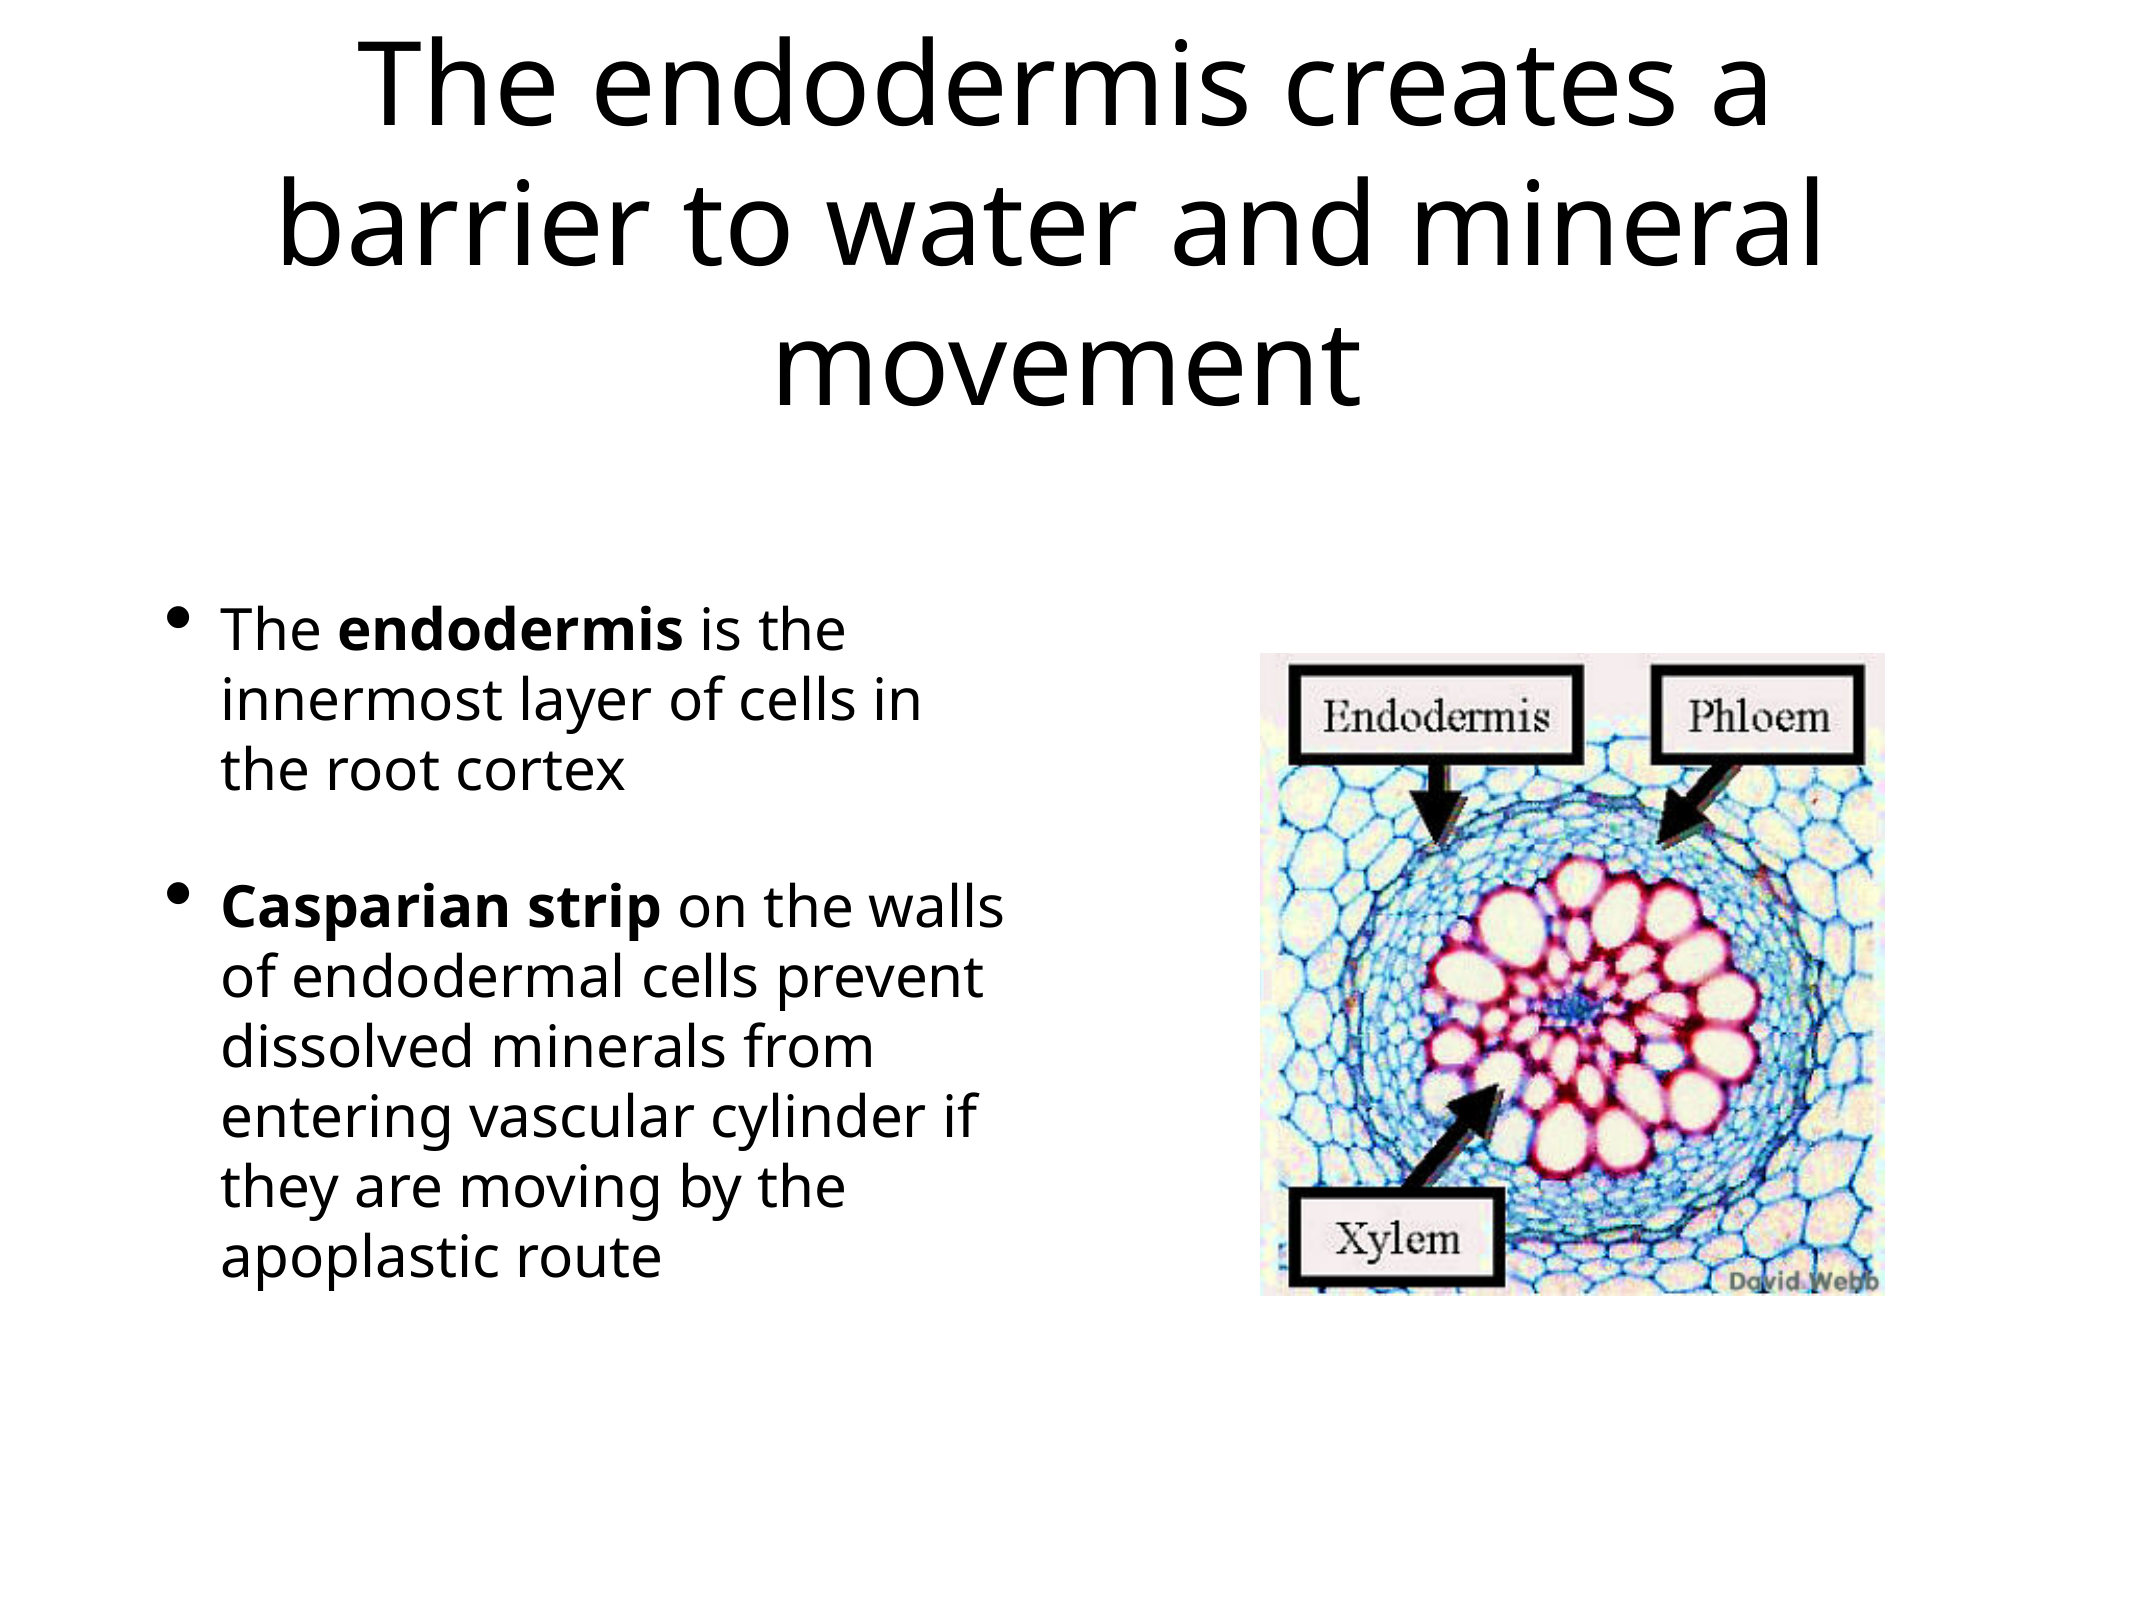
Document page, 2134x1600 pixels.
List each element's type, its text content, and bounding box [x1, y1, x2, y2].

picture [1259, 653, 1886, 1296]
list The endodermis is the innermost layer of cells in the root cortex Casparian strip on the walls of endodermal cells prevent dissolved minerals from entering vascular cylinder if they are moving by the apoplastic route [155, 424, 1032, 1457]
title The endodermis creates a barrier to water and mineral movement [155, 41, 1978, 397]
